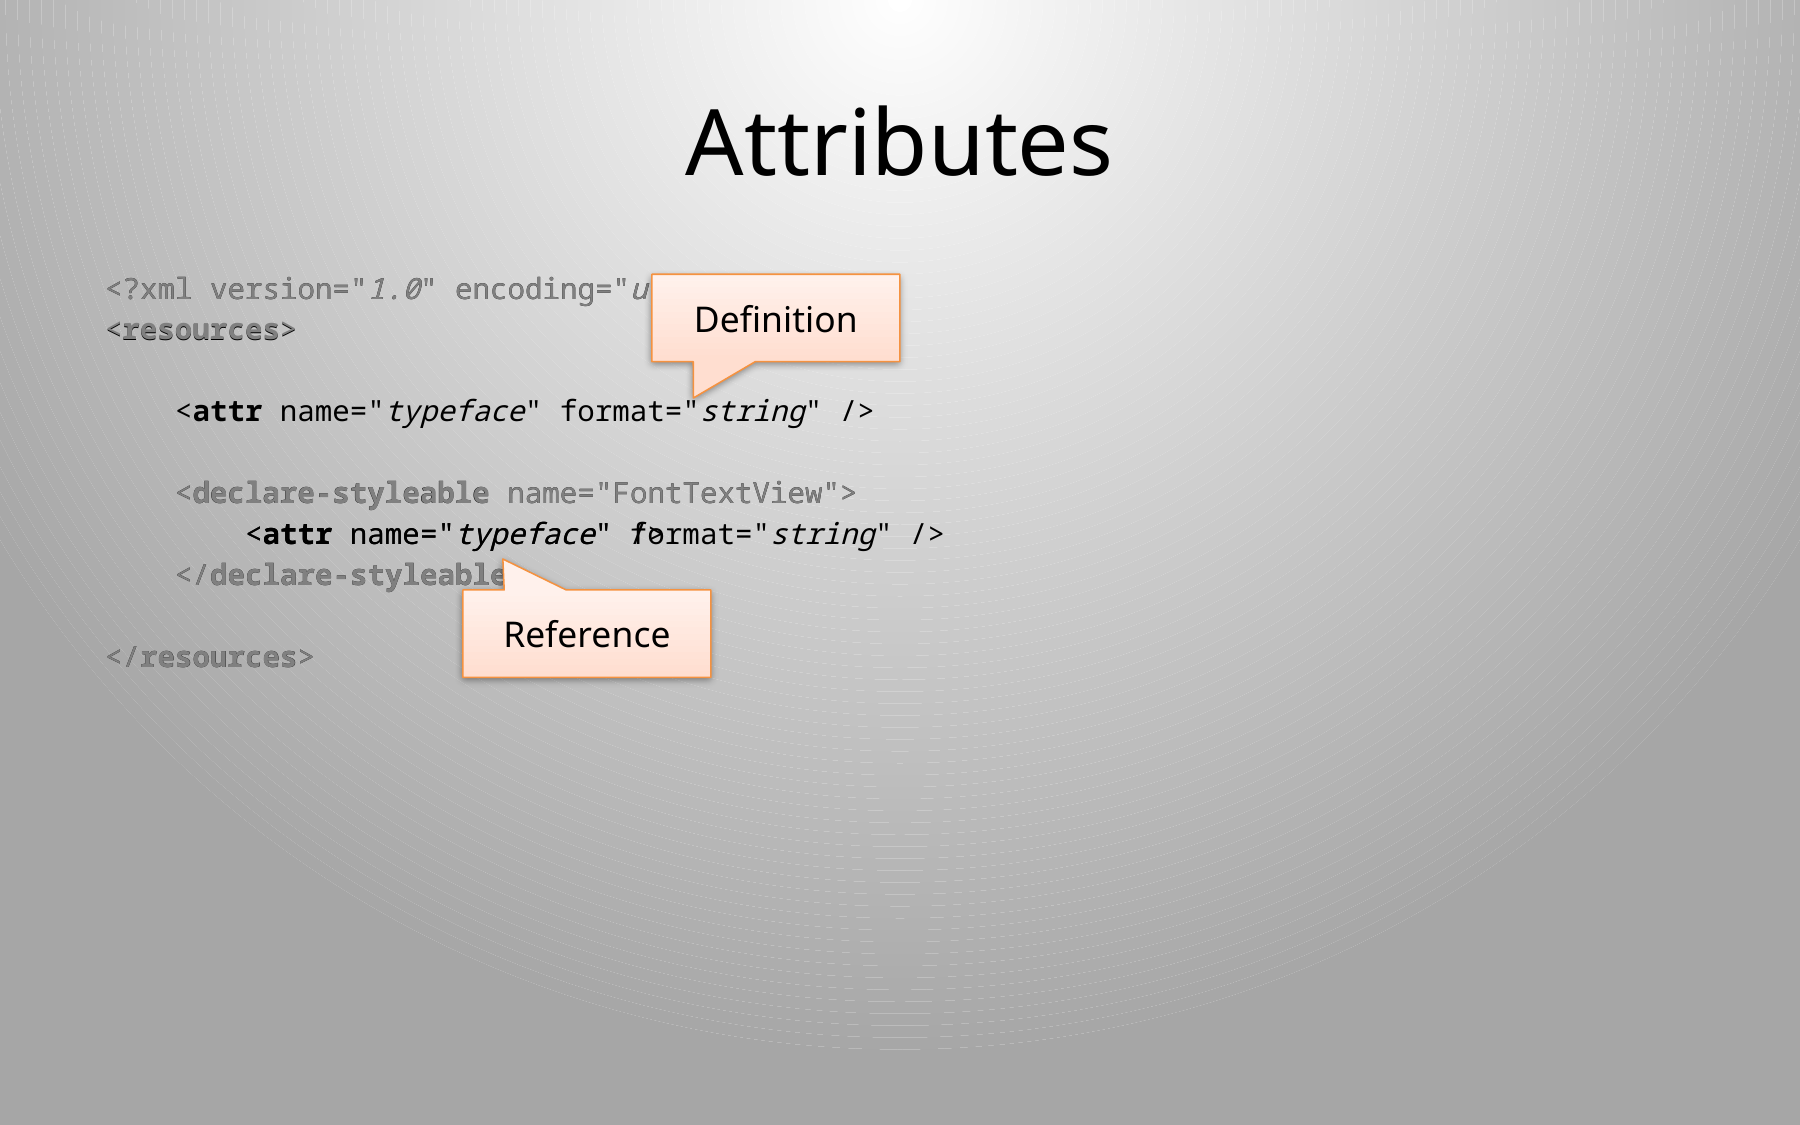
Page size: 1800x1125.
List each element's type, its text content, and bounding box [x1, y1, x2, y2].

text_box Reference [462, 558, 712, 679]
title Attributes [90, 45, 1710, 233]
text_box <?xml version="1.0" encoding="utf-8"?> <resources> <attr name="typeface" format="string" /> <declare-styleable name="FontTextView"> <attr name="typeface" /> </declare-styleable> </resources> [89, 262, 1710, 1005]
text_box Definition [651, 273, 901, 399]
